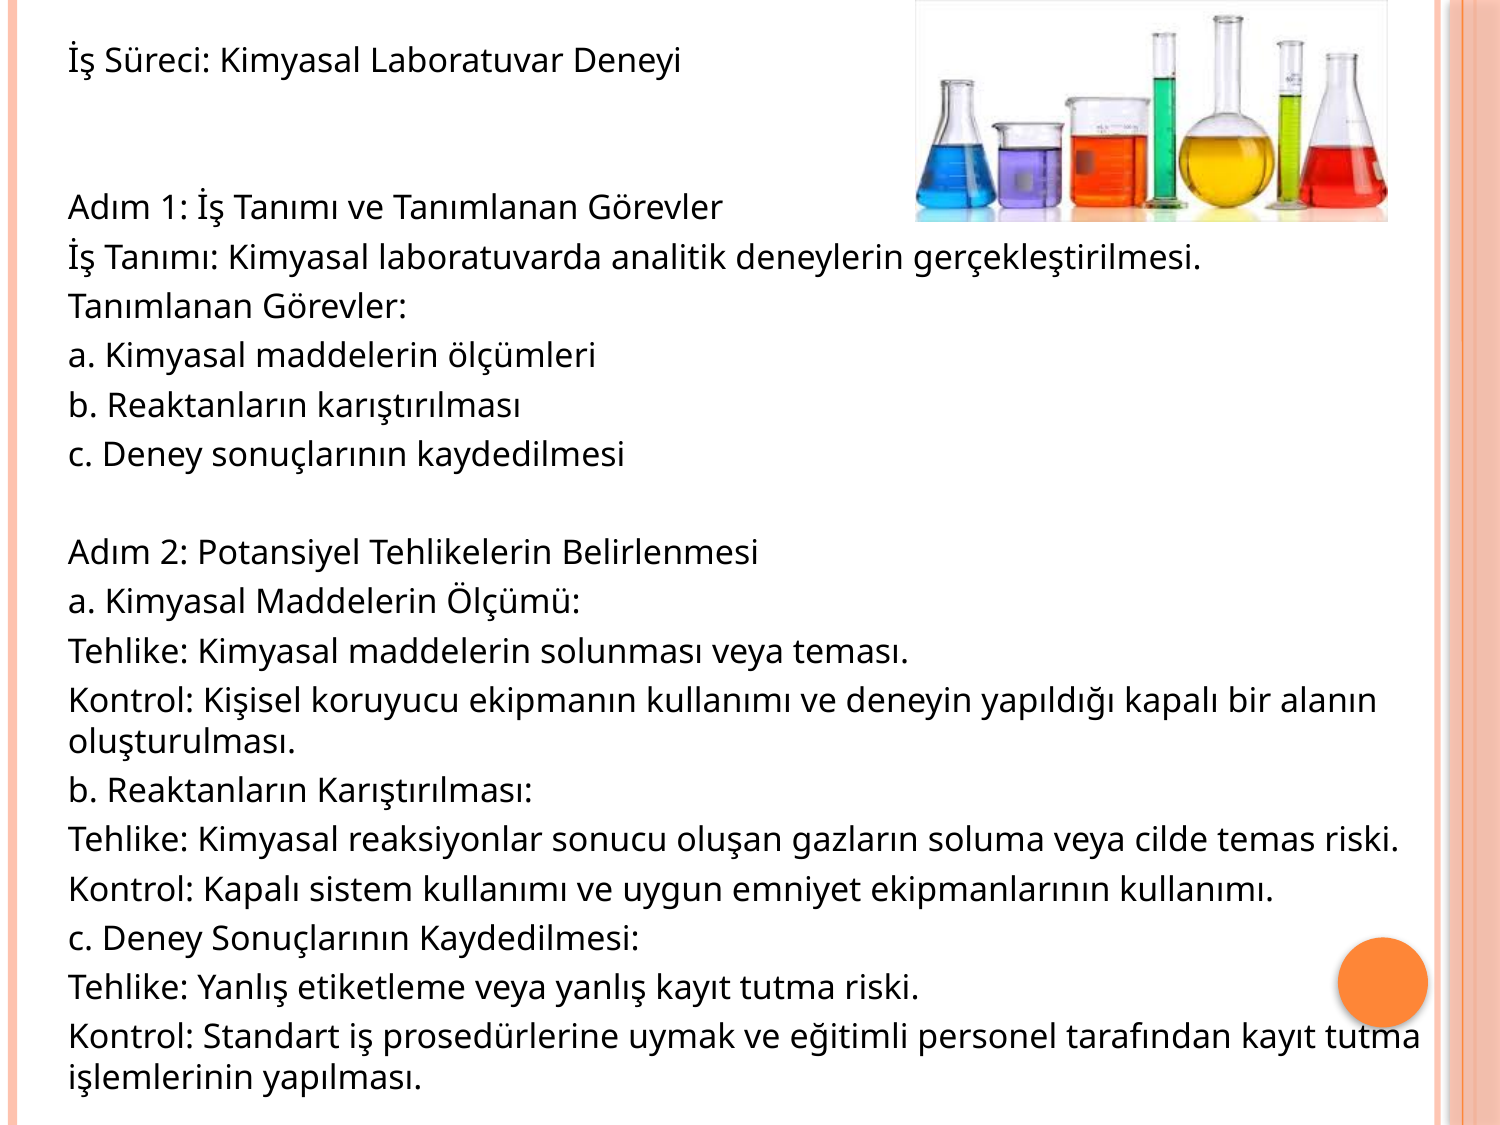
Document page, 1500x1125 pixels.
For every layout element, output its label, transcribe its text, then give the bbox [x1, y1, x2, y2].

picture [914, 0, 1389, 222]
list İş Süreci: Kimyasal Laboratuvar Deneyi Adım 1: İş Tanımı ve Tanımlanan Görevler İş Tanımı: Kimyasal laboratuvarda analitik deneylerin gerçekleştirilmesi. Tanımlanan Görevler: a. Kimyasal maddelerin ölçümleri b. Reaktanların karıştırılması c. Deney sonuçlarının kaydedilmesi Adım 2: Potansiyel Tehlikelerin Belirlenmesi a. Kimyasal Maddelerin Ölçümü: Tehlike: Kimyasal maddelerin solunması veya teması. Kontrol: Kişisel koruyucu ekipmanın kullanımı ve deneyin yapıldığı kapalı bir alanın oluşturulması. b. Reaktanların Karıştırılması: Tehlike: Kimyasal reaksiyonlar sonucu oluşan gazların soluma veya cilde temas riski. Kontrol: Kapalı sistem kullanımı ve uygun emniyet ekipmanlarının kullanımı. c. Deney Sonuçlarının Kaydedilmesi: Tehlike: Yanlış etiketleme veya yanlış kayıt tutma riski. Kontrol: Standart iş prosedürlerine uymak ve eğitimli personel tarafından kayıt tutma işlemlerinin yapılması. [53, 30, 1459, 1106]
